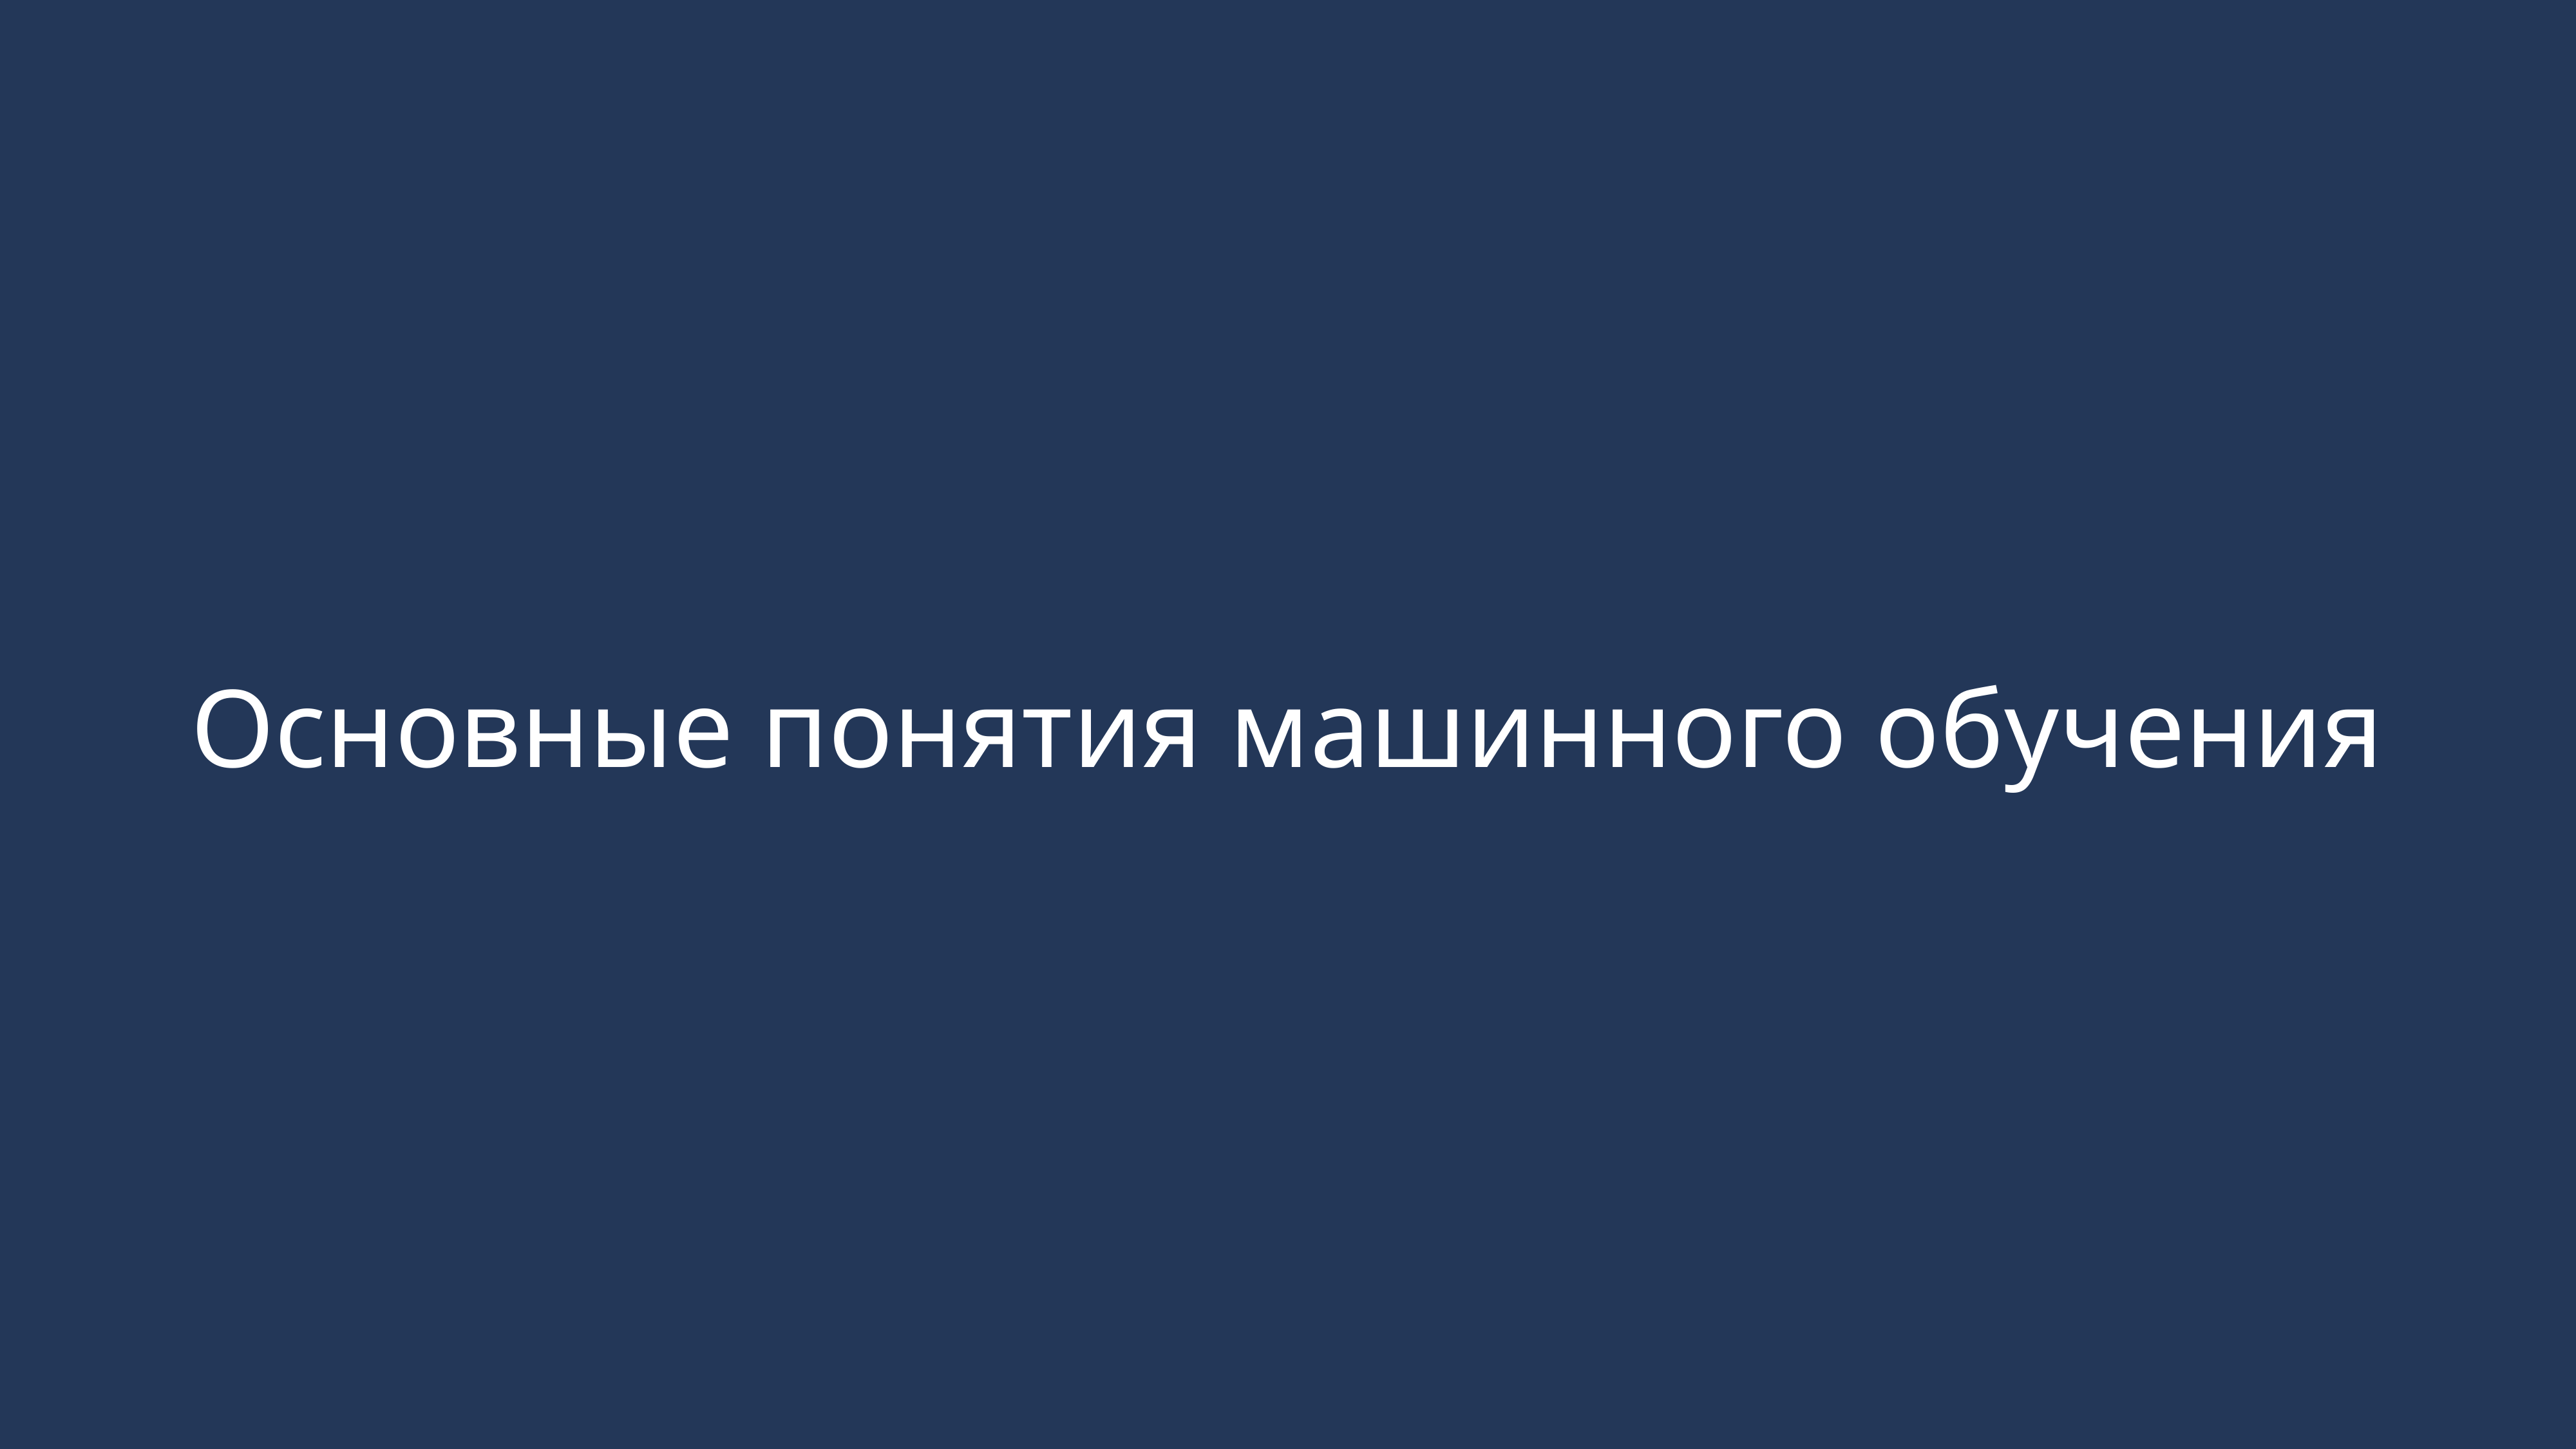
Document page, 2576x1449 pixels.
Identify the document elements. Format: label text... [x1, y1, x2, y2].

text_box Основные понятия машинного обучения [0, 0, 2576, 1449]
